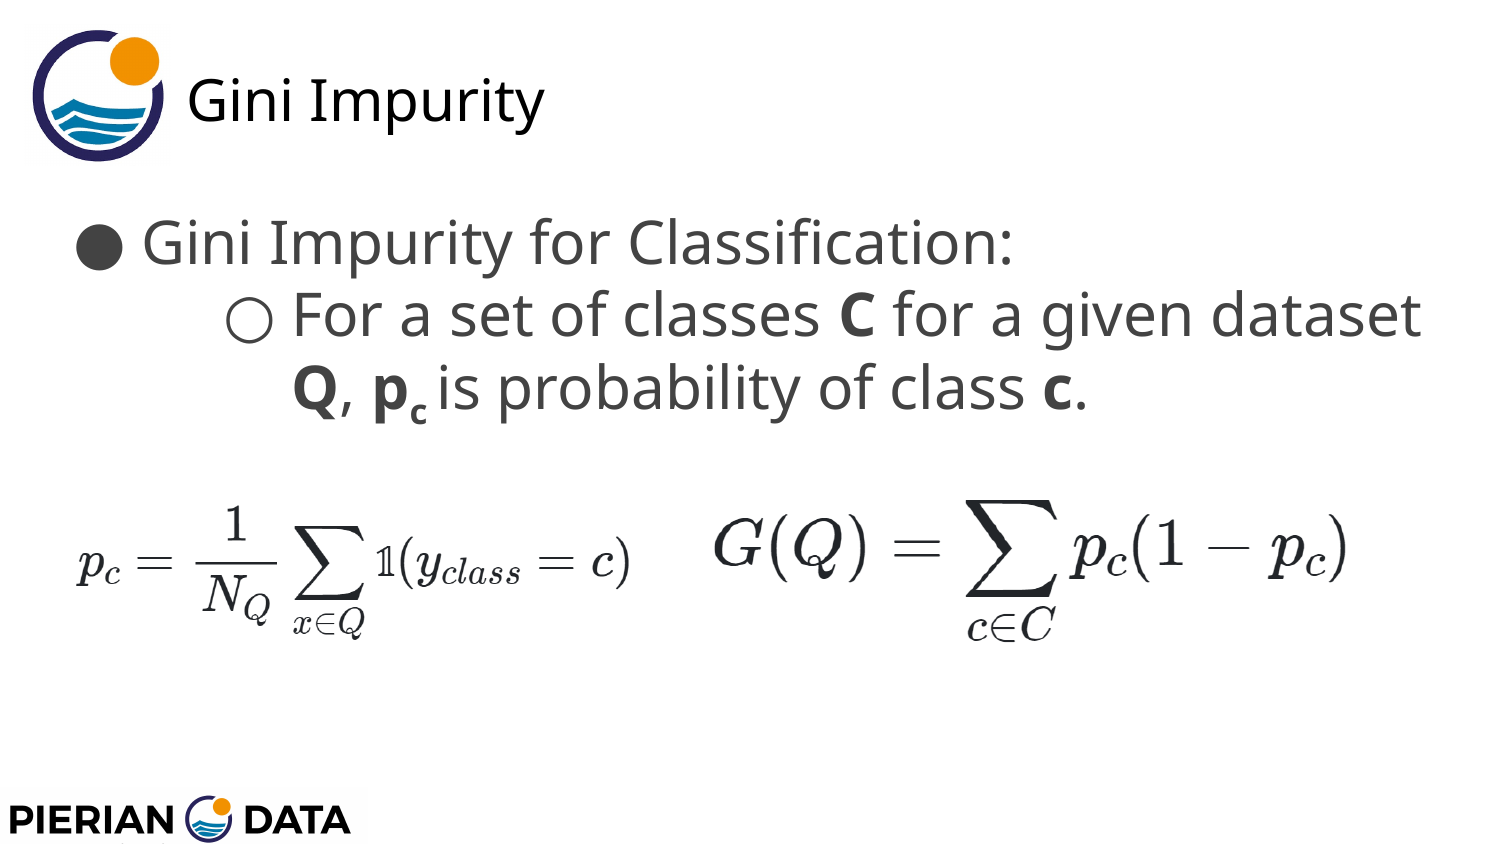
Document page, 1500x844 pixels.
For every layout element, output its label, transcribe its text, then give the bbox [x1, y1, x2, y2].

picture [61, 458, 644, 663]
picture [699, 467, 1366, 671]
title Gini Impurity [176, 48, 1449, 143]
list Gini Impurity for Classification: For a set of classes C for a given dataset Q, pc is probability of class c. [51, 189, 1476, 750]
picture [24, 24, 172, 167]
picture [0, 787, 368, 844]
